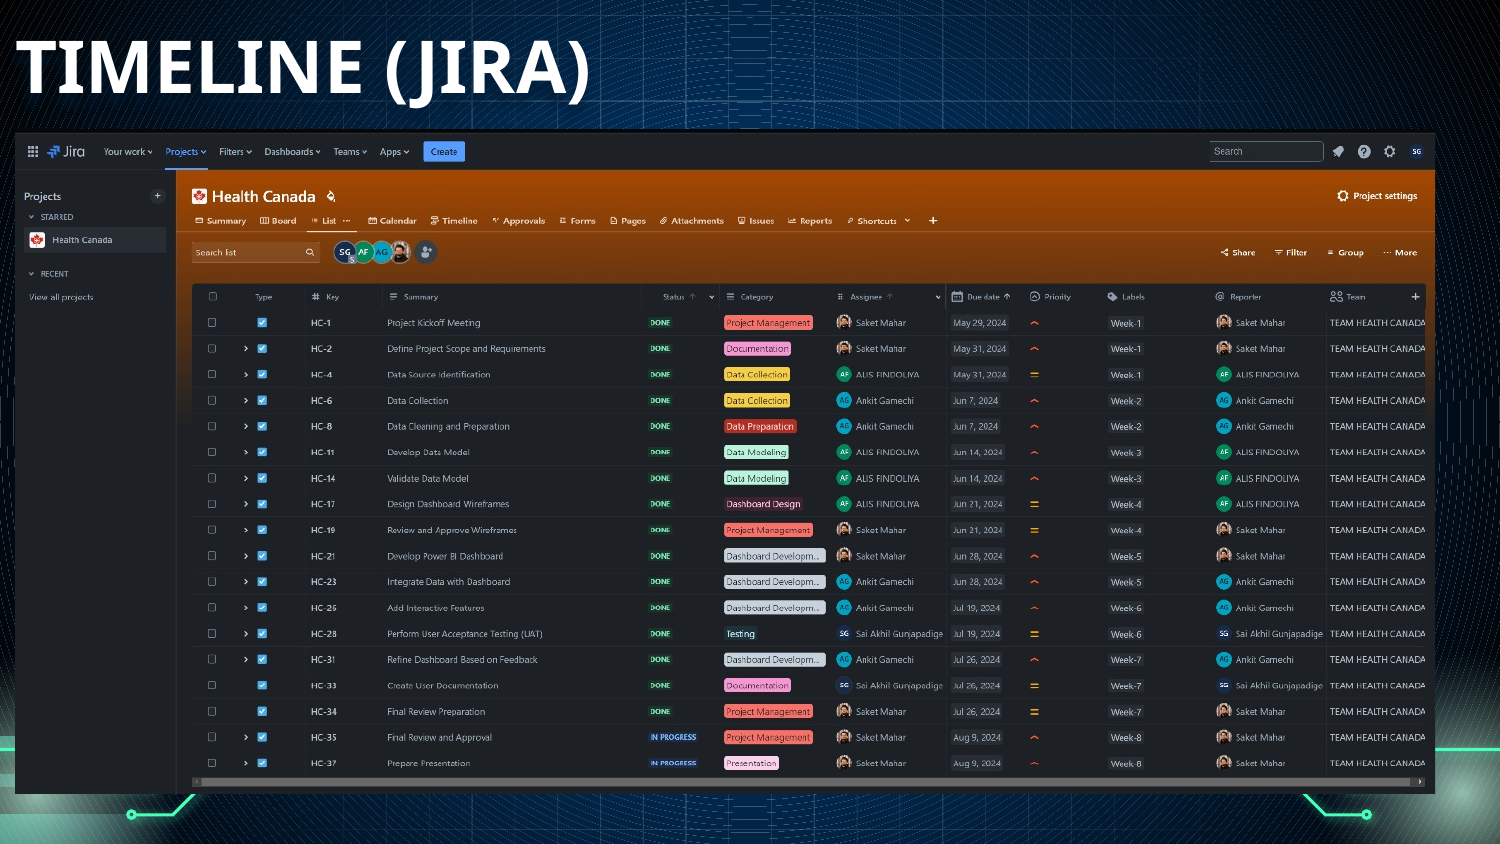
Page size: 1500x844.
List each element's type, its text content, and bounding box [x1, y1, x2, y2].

title TIMELINE (JIRA) [0, 5, 1264, 100]
picture [0, 0, 1500, 844]
